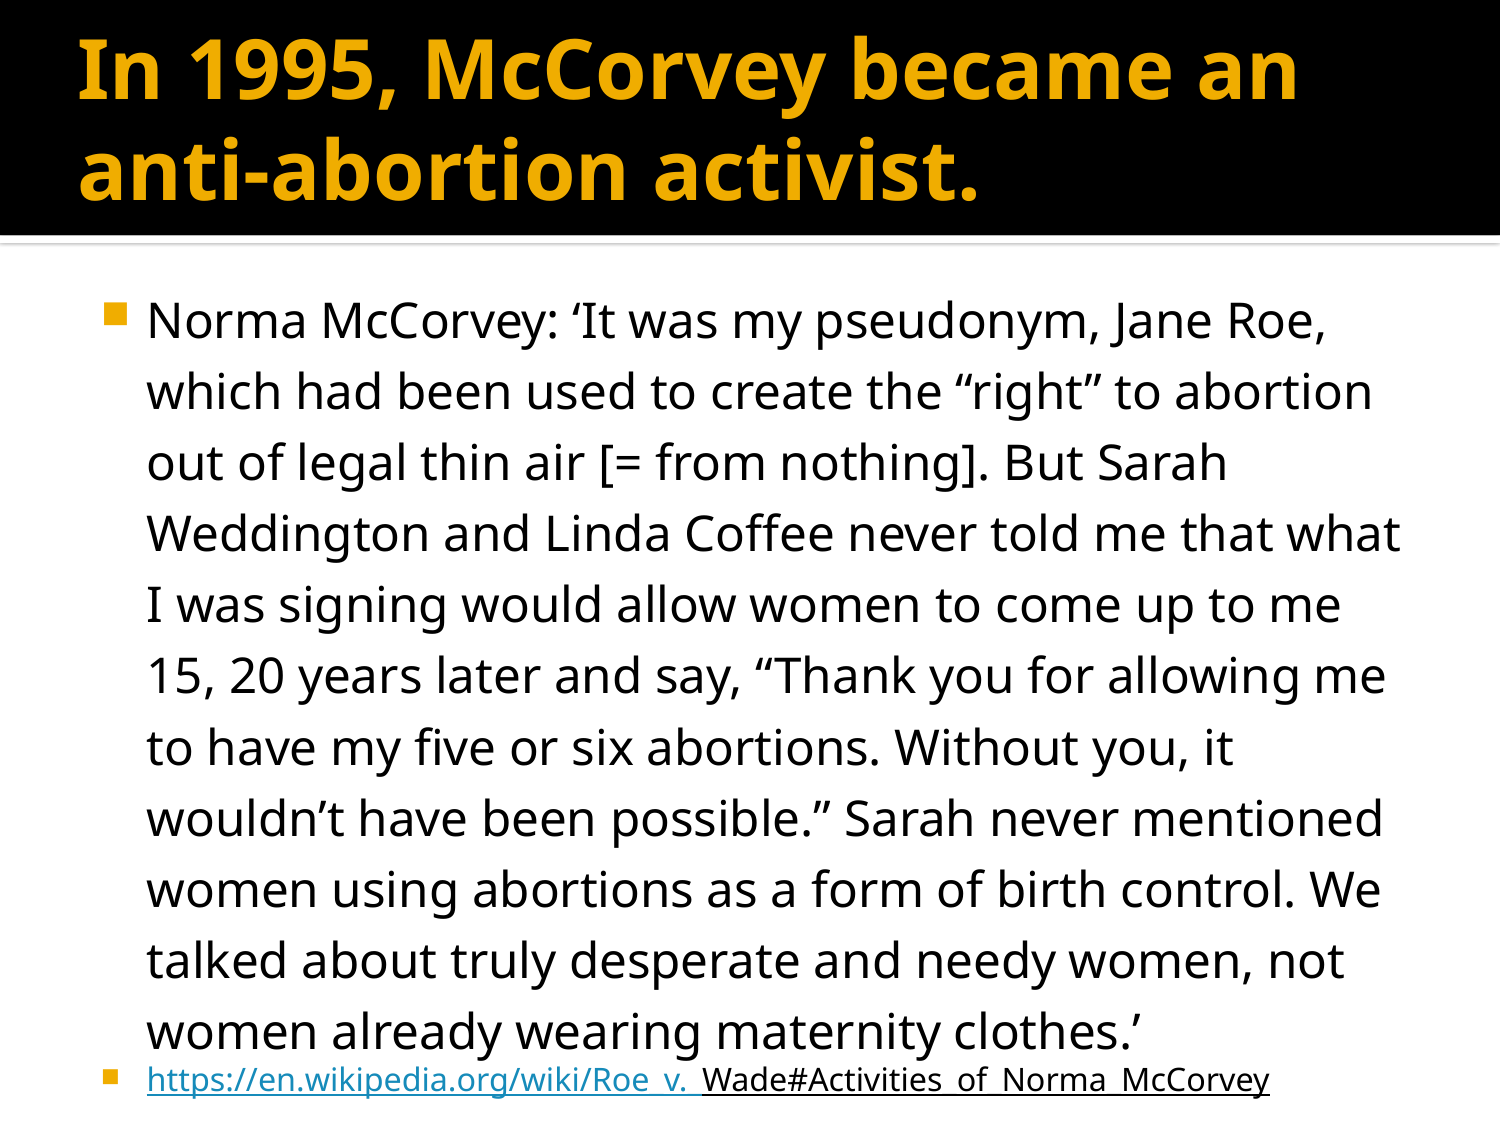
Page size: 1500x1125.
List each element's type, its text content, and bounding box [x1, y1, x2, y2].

list Norma McCorvey: ‘It was my pseudonym, Jane Roe, which had been used to create the “right” to abortion out of legal thin air [= from nothing]. But Sarah Weddington and Linda Coffee never told me that what I was signing would allow women to come up to me 15, 20 years later and say, “Thank you for allowing me to have my five or six abortions. Without you, it wouldn’t have been possible.” Sarah never mentioned women using abortions as a form of birth control. We talked about truly desperate and needy women, not women already wearing maternity clothes.’ https://en.wikipedia.org/wiki/Roe_v._Wade#Activities_of_Norma_McCorvey [75, 262, 1438, 1125]
title In 1995, McCorvey became an anti-abortion activist. [62, 75, 1413, 159]
